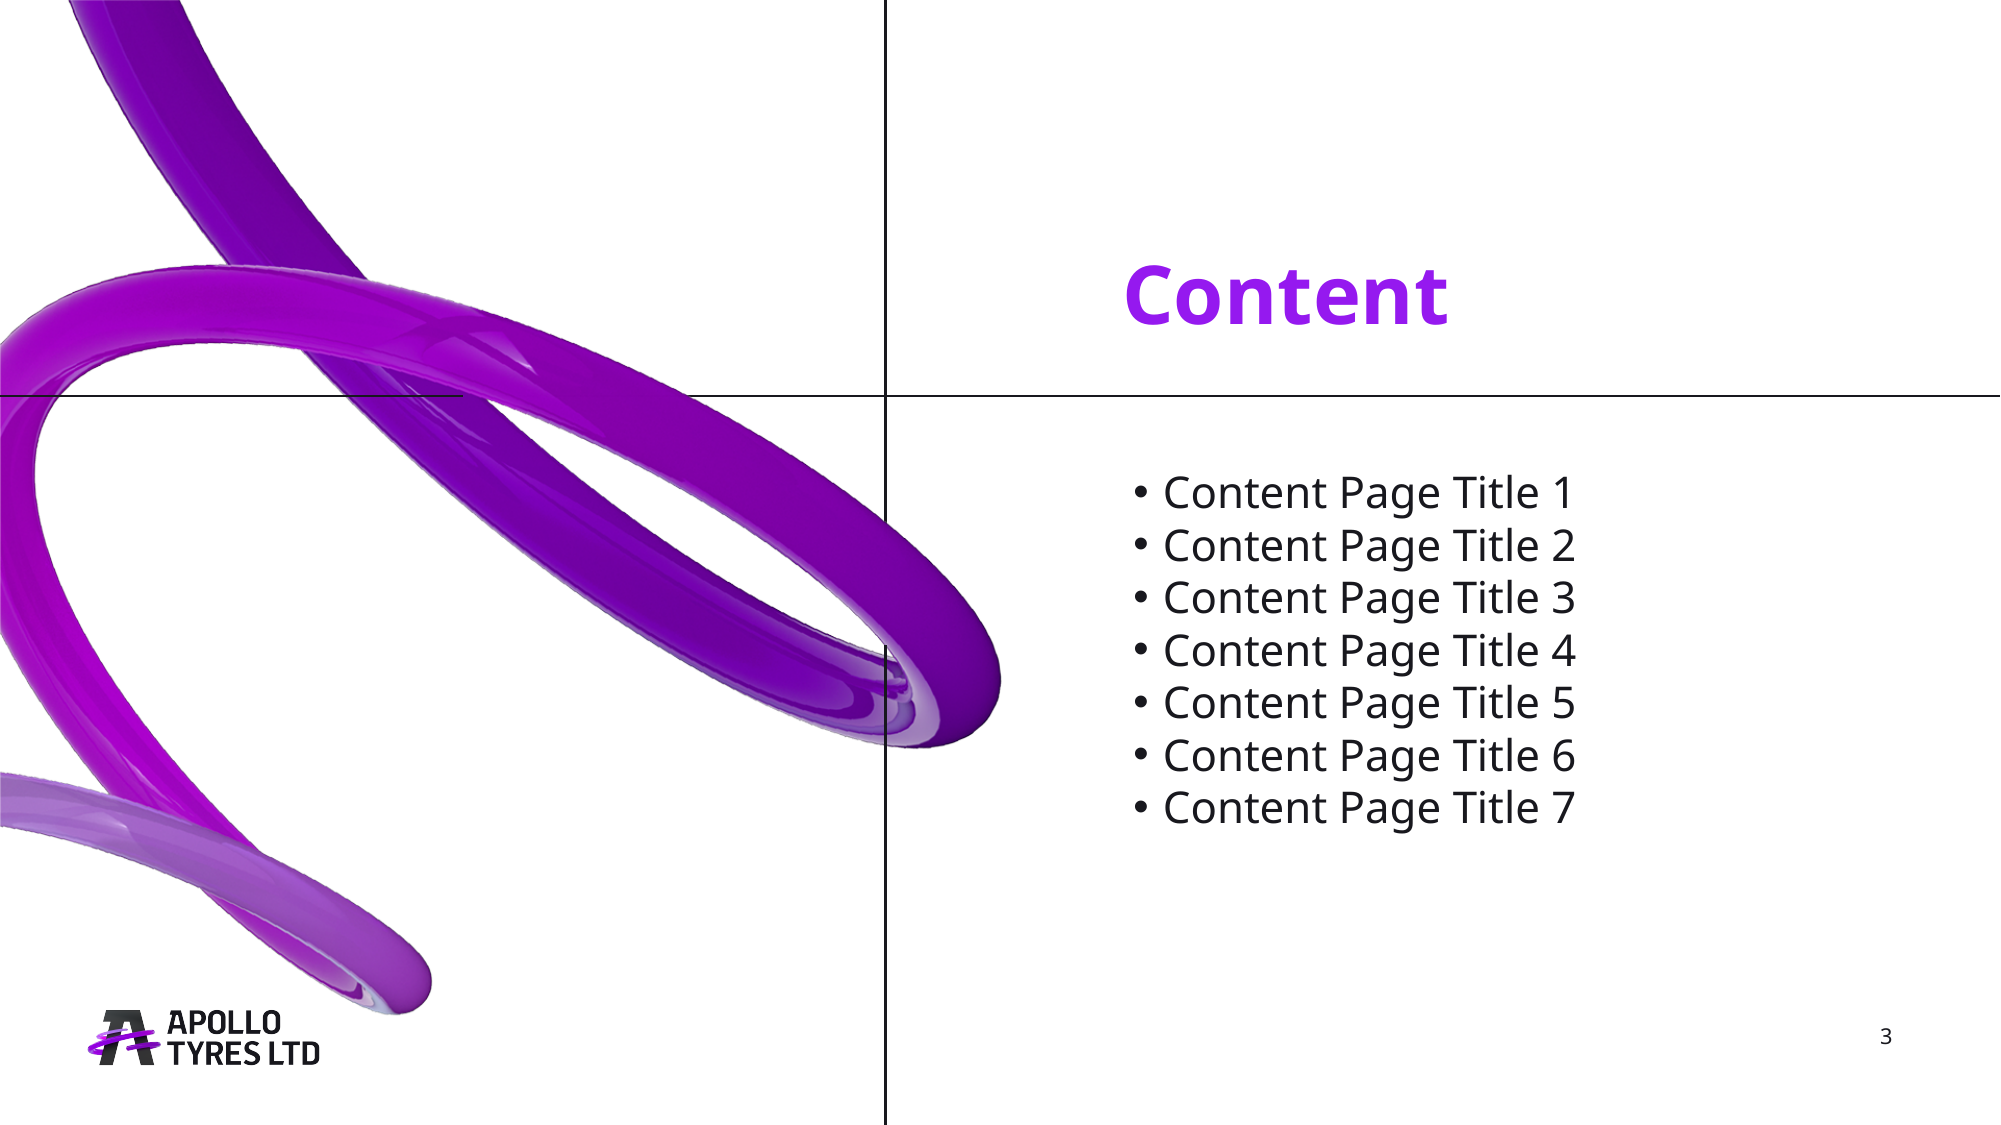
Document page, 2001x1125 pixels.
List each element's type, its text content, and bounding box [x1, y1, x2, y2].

list Content Page Title 1 Content Page Title 2 Content Page Title 3 Content Page Title 4 Content Page Title 5 Content Page Title 6 Content Page Title 7 [1133, 464, 1907, 836]
picture [0, 0, 1004, 1125]
slide_number 3 [1880, 1024, 1945, 1052]
